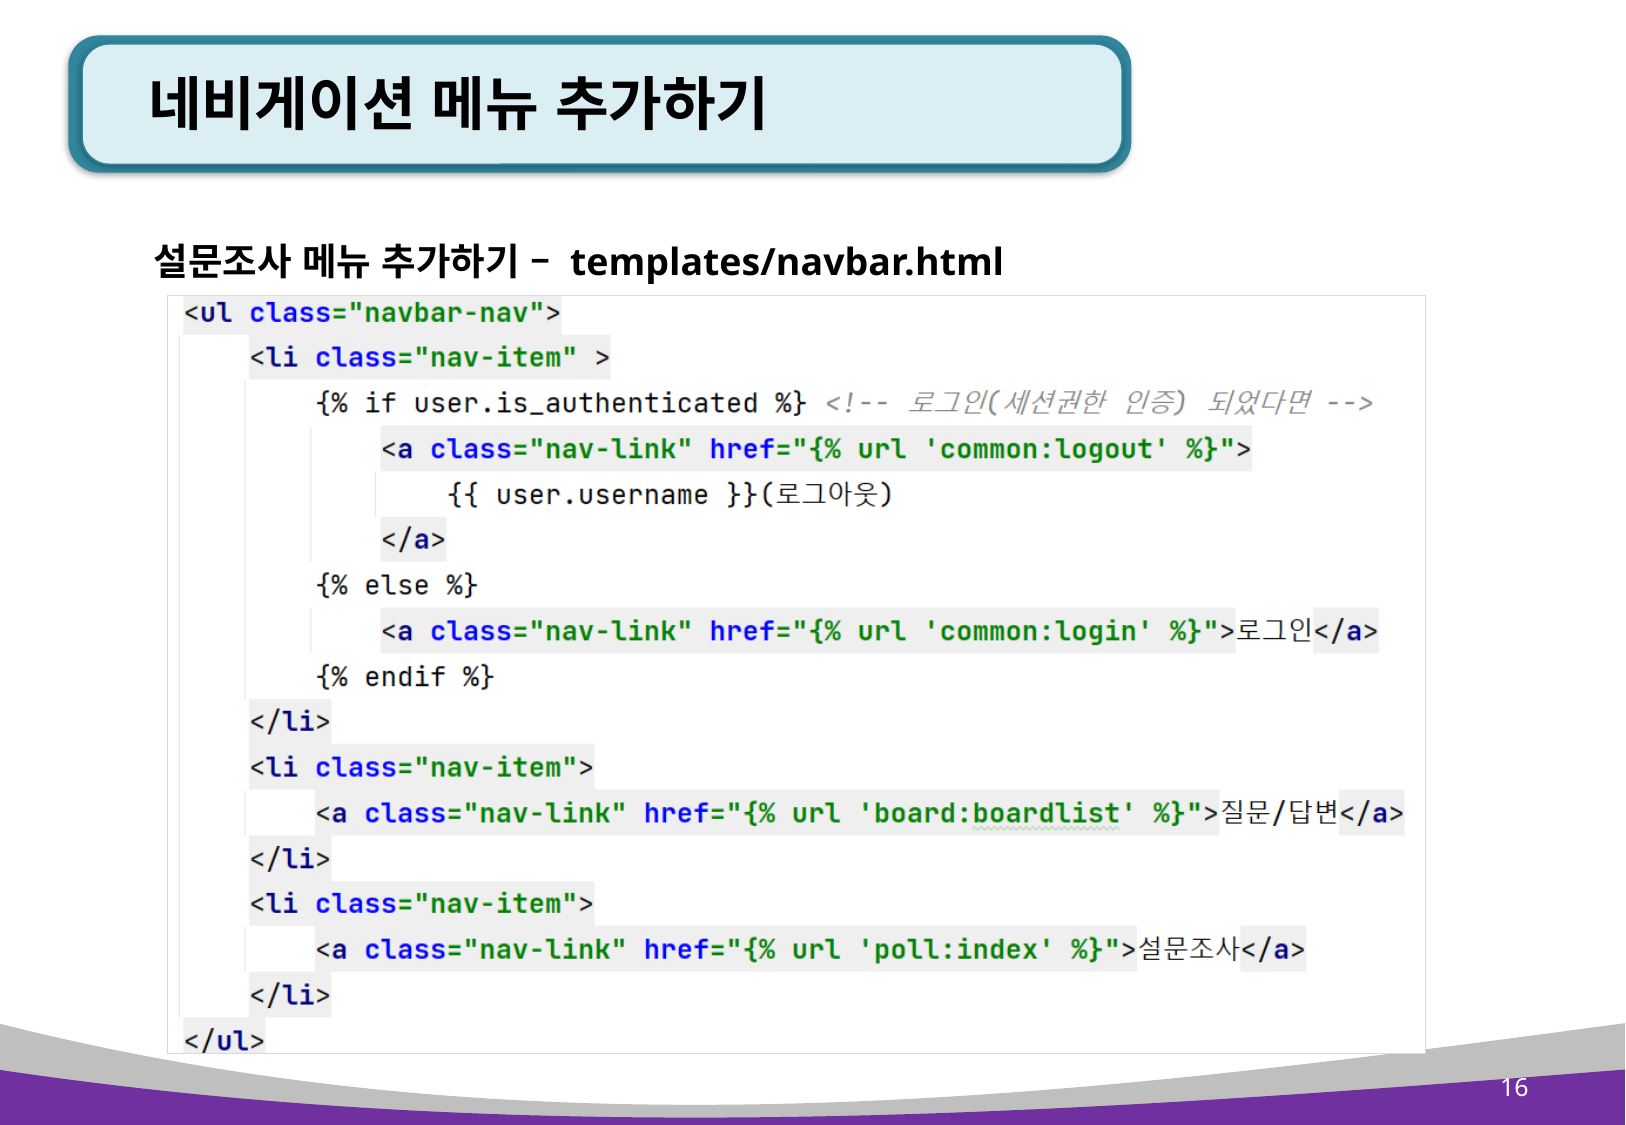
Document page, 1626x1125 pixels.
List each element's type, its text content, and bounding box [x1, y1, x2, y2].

picture [166, 295, 1426, 1054]
text_box 설문조사 메뉴 추가하기 – templates/navbar.html [139, 207, 1380, 290]
slide_number 16 [1452, 1058, 1544, 1119]
title 네비게이션 메뉴 추가하기 [103, 32, 1121, 173]
